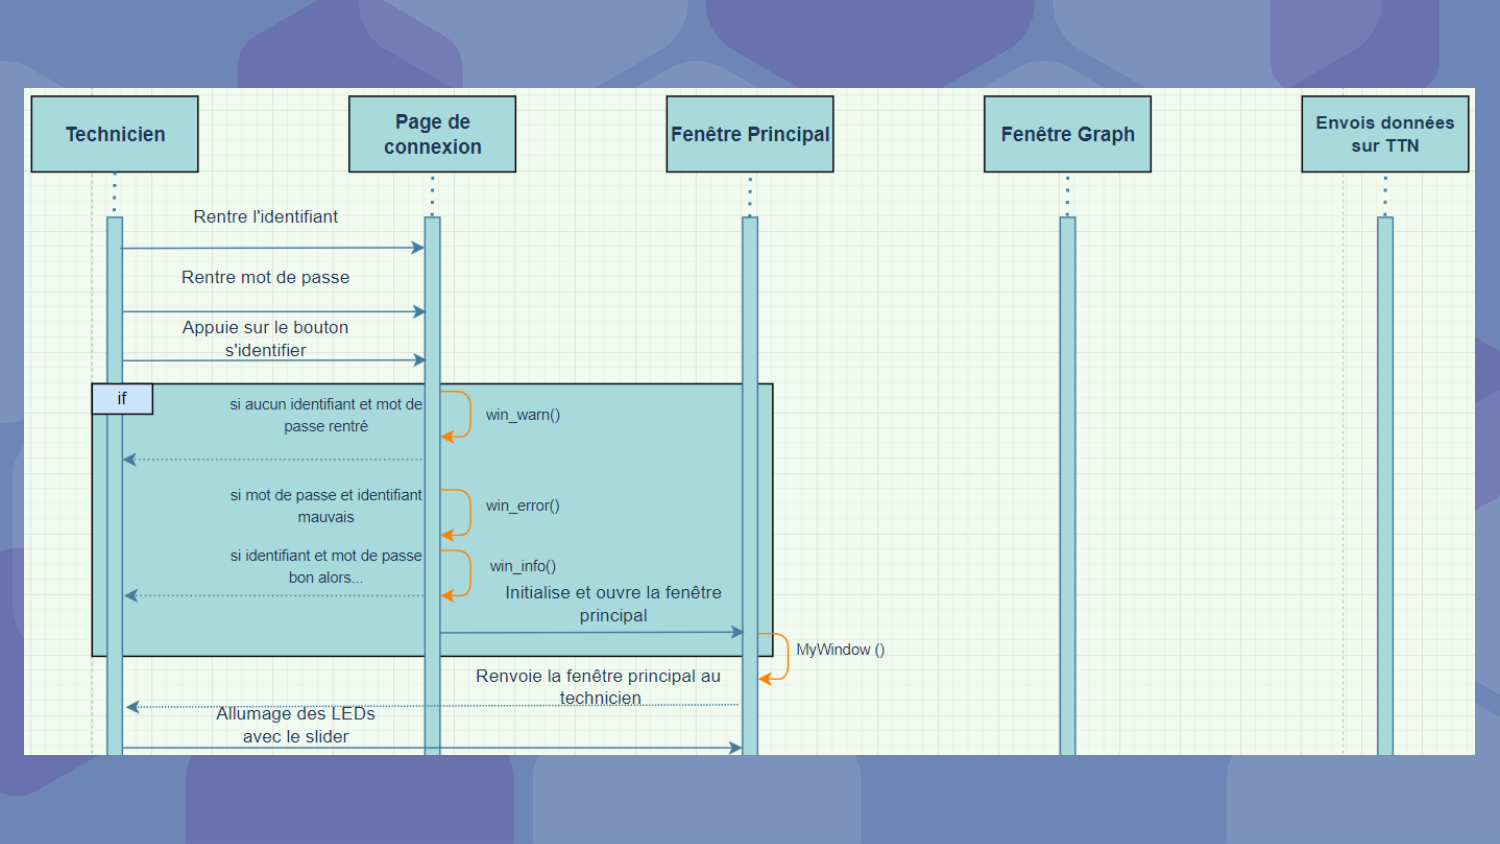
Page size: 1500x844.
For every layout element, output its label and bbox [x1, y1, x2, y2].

picture [24, 88, 1476, 756]
